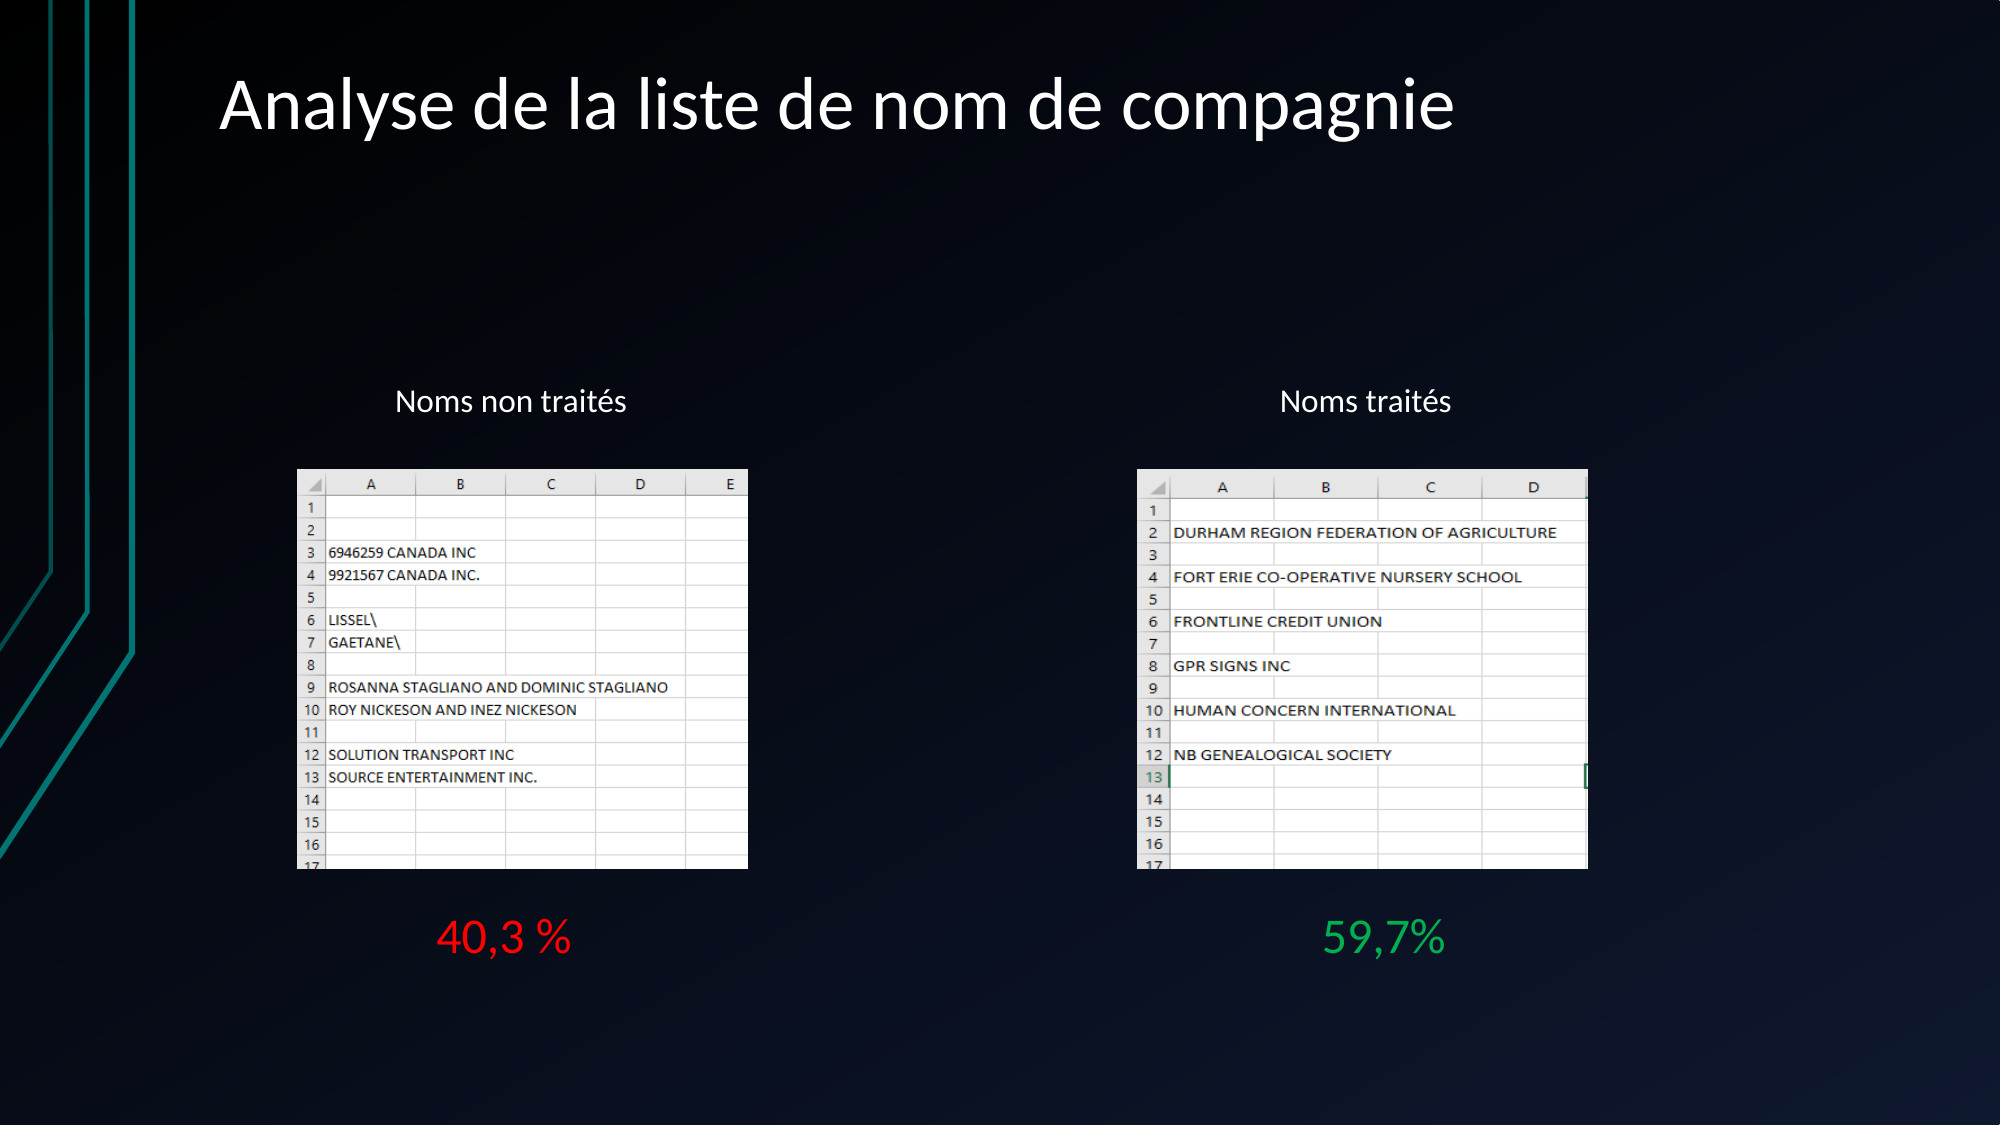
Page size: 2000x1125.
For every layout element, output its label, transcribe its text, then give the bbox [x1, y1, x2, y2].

text_box 40,3 % [421, 896, 587, 971]
text_box Noms non traités Noms traités [297, 371, 1588, 427]
picture [297, 468, 748, 869]
text_box 59,7% [1295, 896, 1461, 971]
picture [1137, 469, 1588, 869]
title Analyse de la liste de nom de compagnie [199, 45, 1900, 246]
